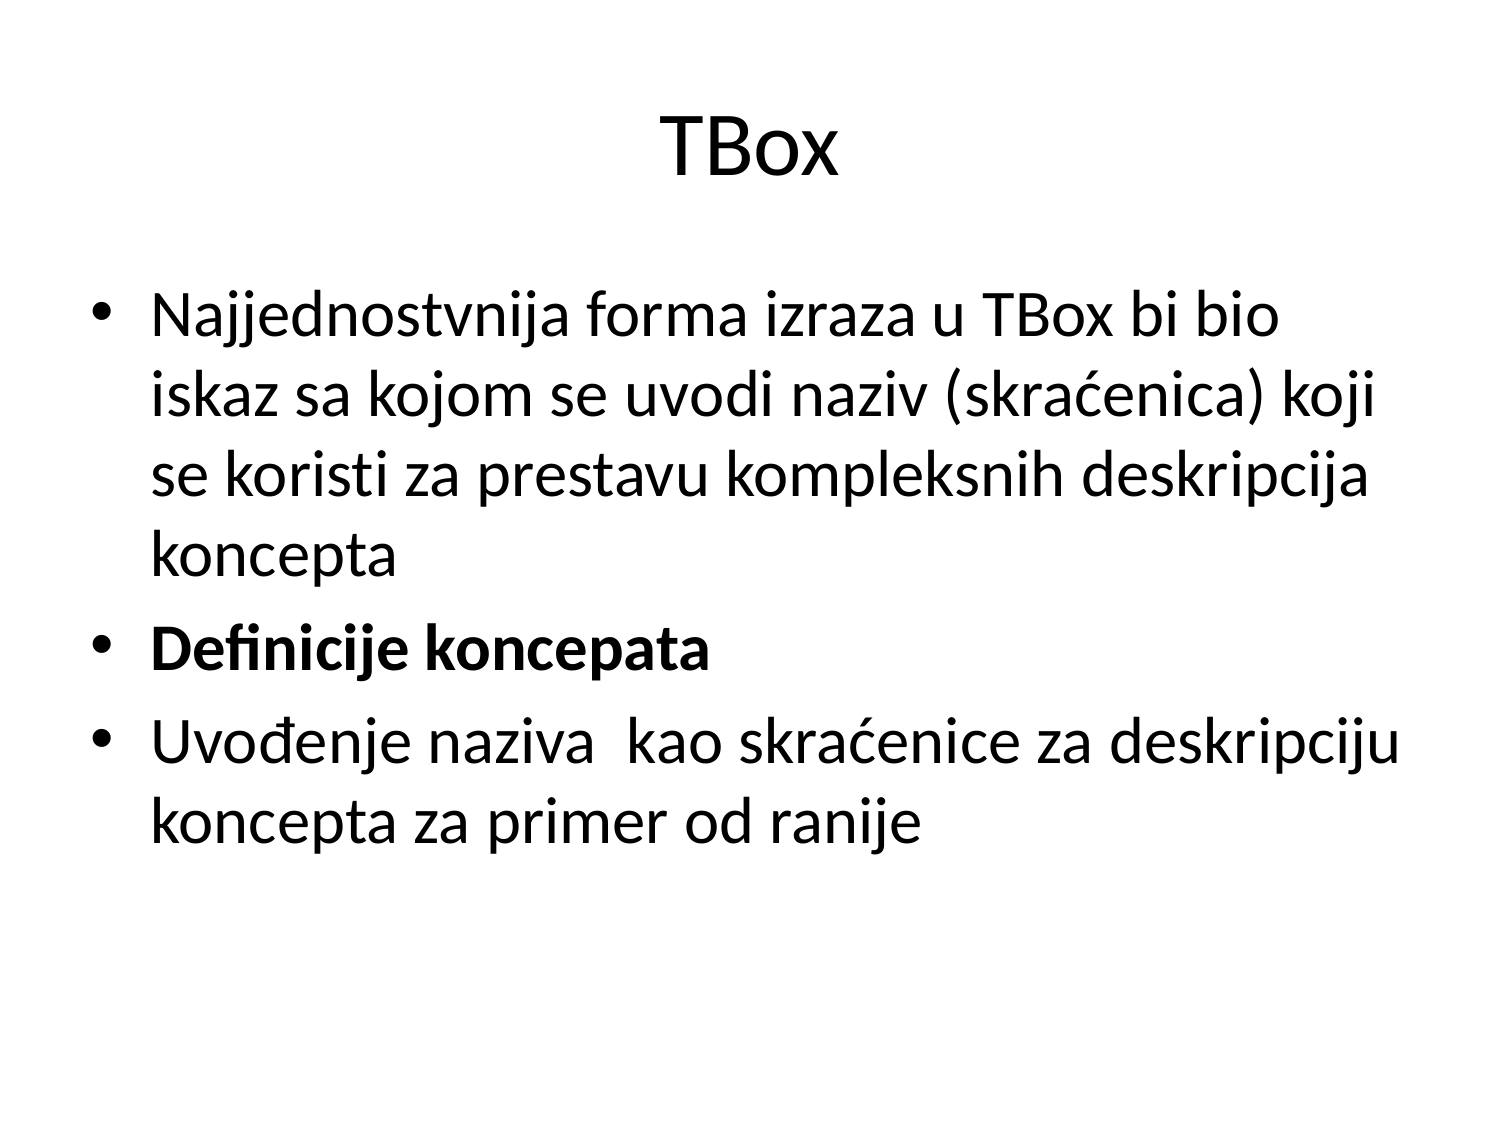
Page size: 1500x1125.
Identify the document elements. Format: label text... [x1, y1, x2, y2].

title TBox [75, 45, 1425, 233]
